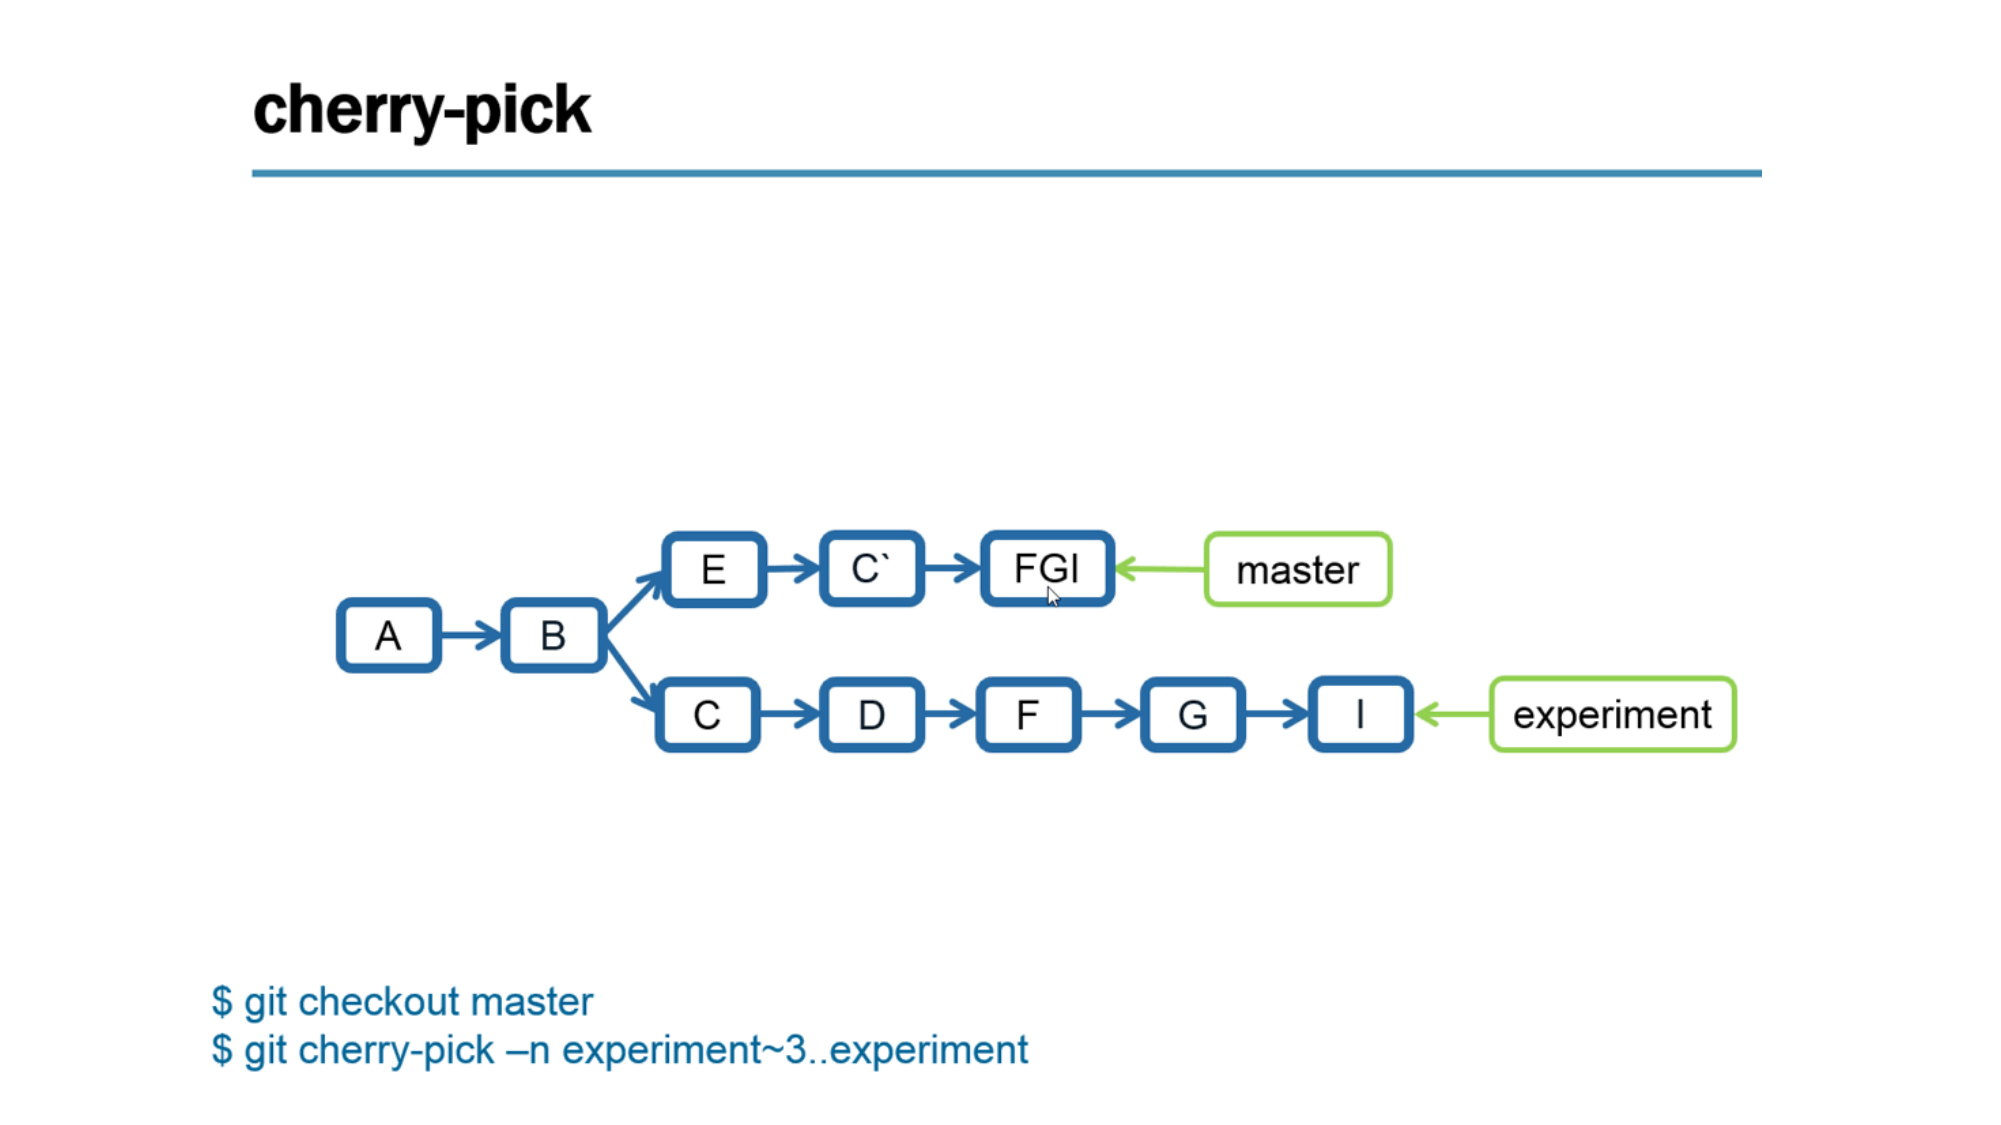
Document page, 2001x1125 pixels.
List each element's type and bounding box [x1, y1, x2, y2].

picture [203, 55, 1763, 1103]
